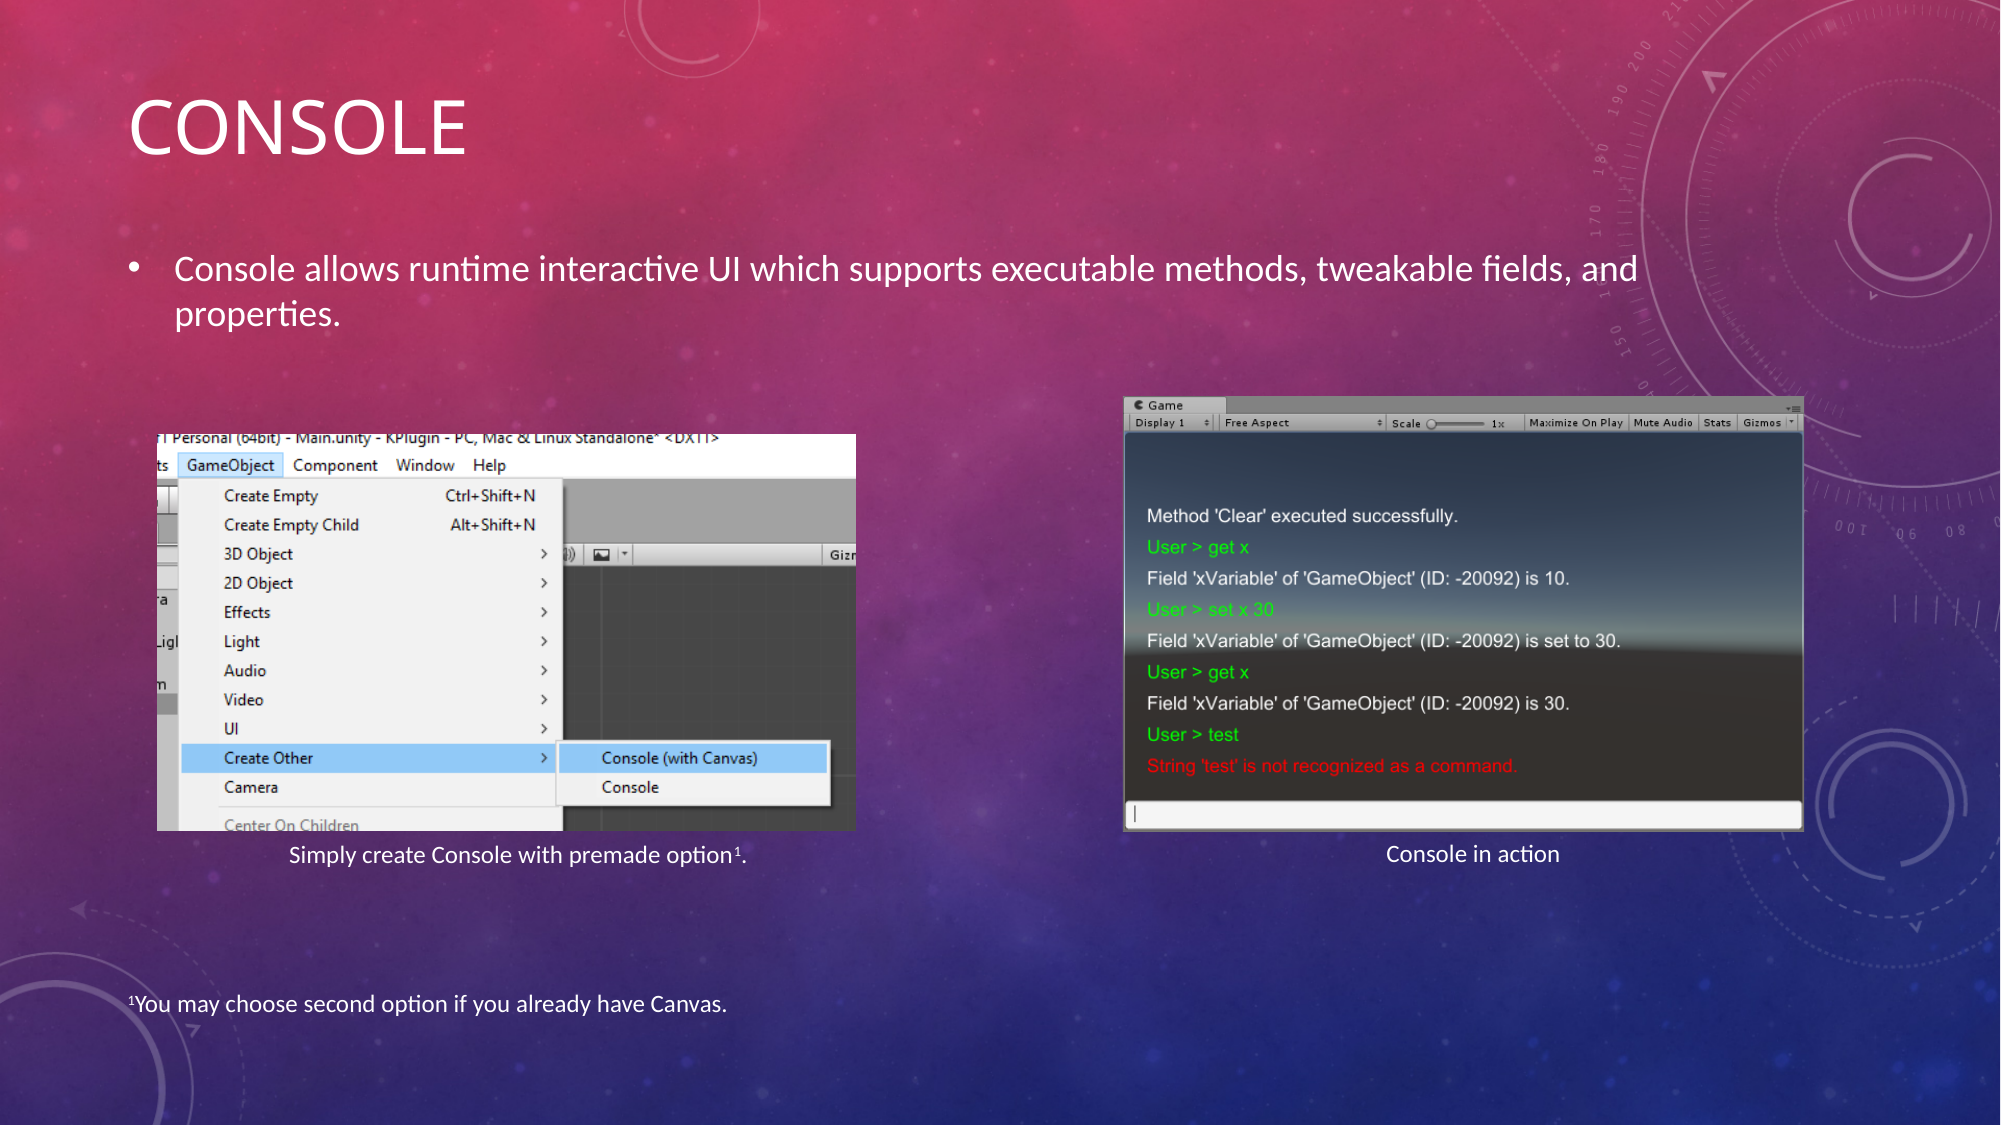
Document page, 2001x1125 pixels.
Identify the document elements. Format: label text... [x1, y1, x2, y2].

text_box 1You may choose second option if you already have Canvas. [112, 979, 1775, 1098]
text_box Console in action [1371, 830, 2000, 881]
title Console [112, 33, 1775, 215]
list Console allows runtime interactive UI which supports executable methods, tweakable fields, and properties. [112, 236, 1775, 418]
picture [0, 0, 2001, 1125]
text_box Simply create Console with premade option1. [274, 831, 1334, 882]
